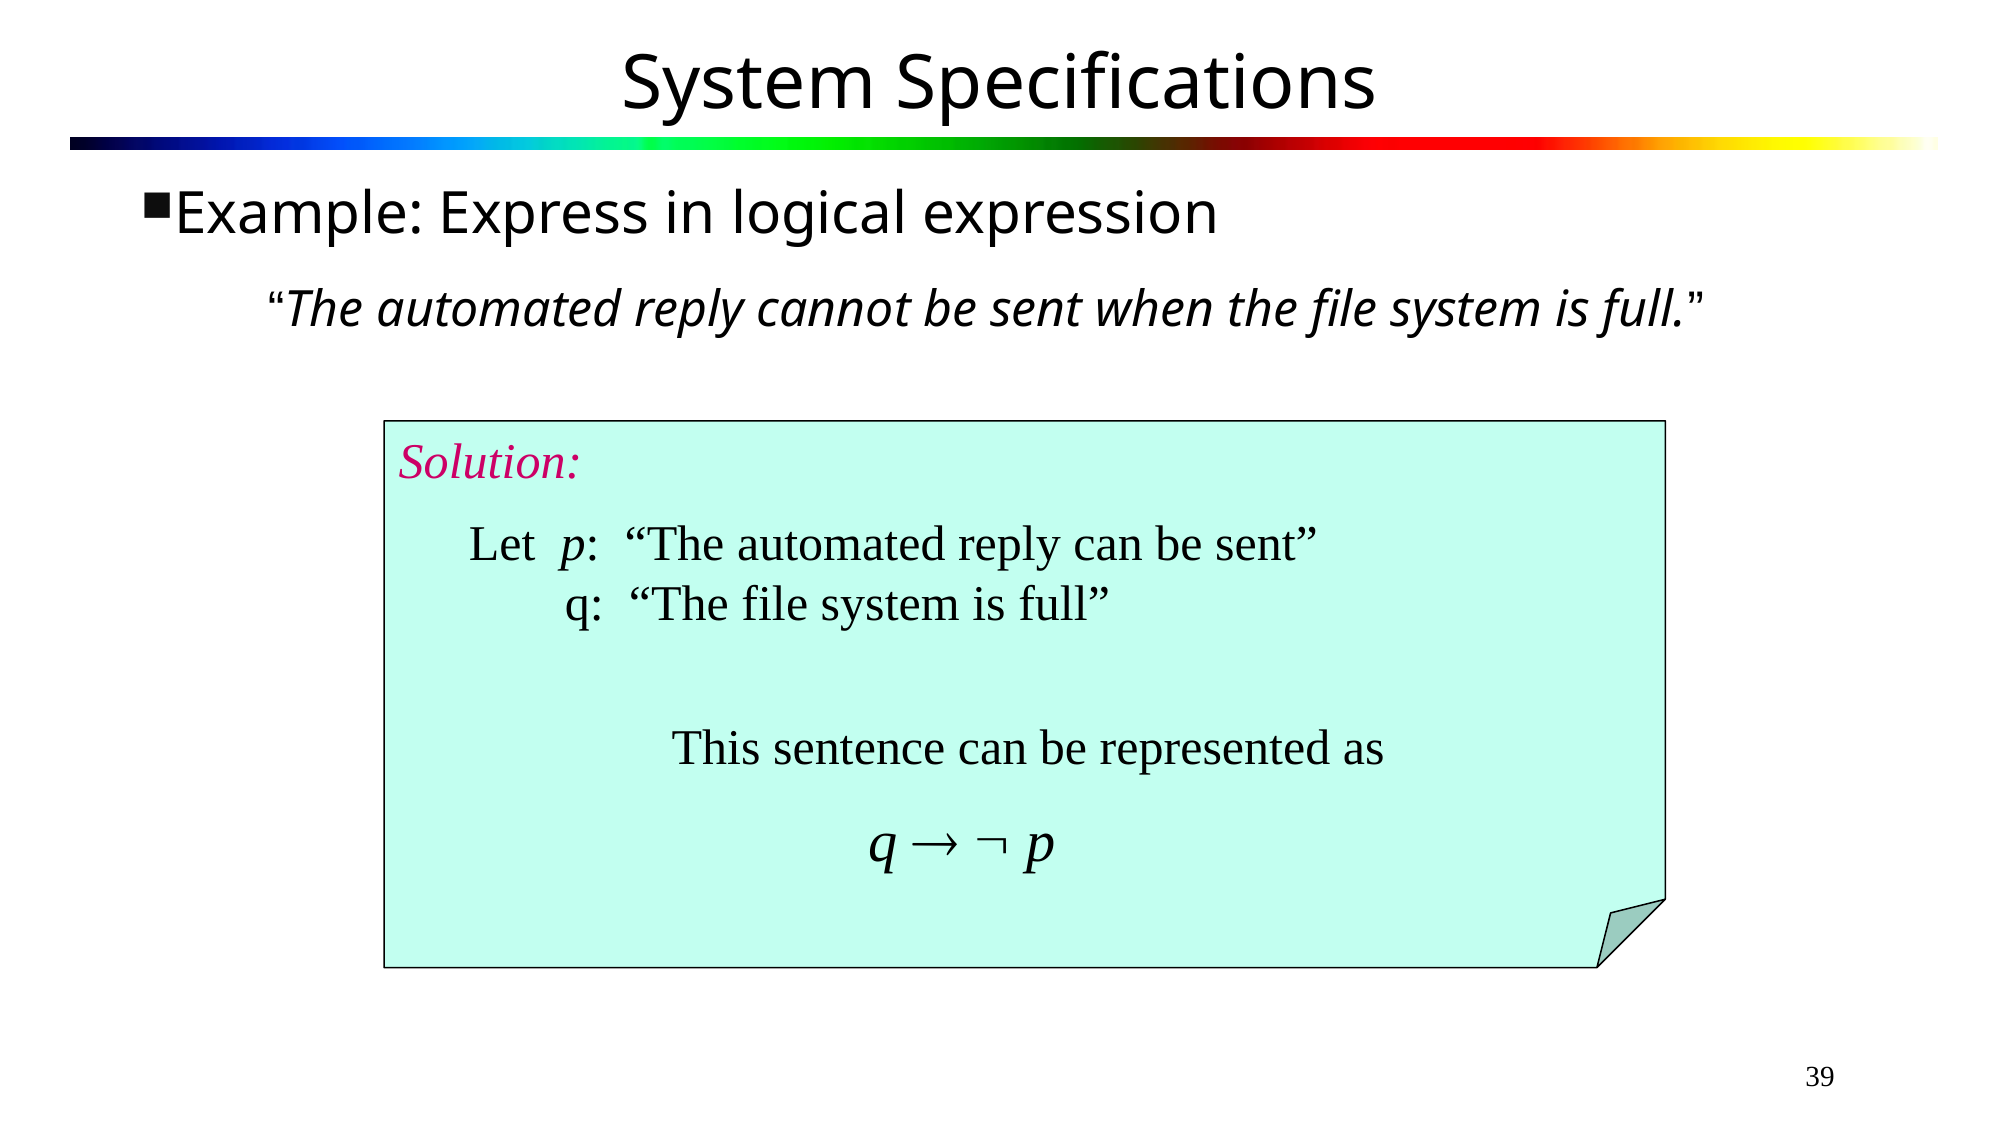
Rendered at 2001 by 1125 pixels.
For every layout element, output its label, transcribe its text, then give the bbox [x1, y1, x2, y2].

title System Specifications [149, 18, 1850, 138]
picture [504, 137, 1938, 150]
text_box Let p: “The automated reply can be sent” q: “The file system is full” This sentence can be represented as q   p [454, 503, 1603, 881]
picture [70, 137, 467, 150]
slide_number 39 [1533, 1049, 1851, 1101]
text_box Solution: [384, 420, 1666, 968]
list Example: Express in logical expression “The automated reply cannot be sent when the file system is full.” [125, 175, 1969, 1079]
